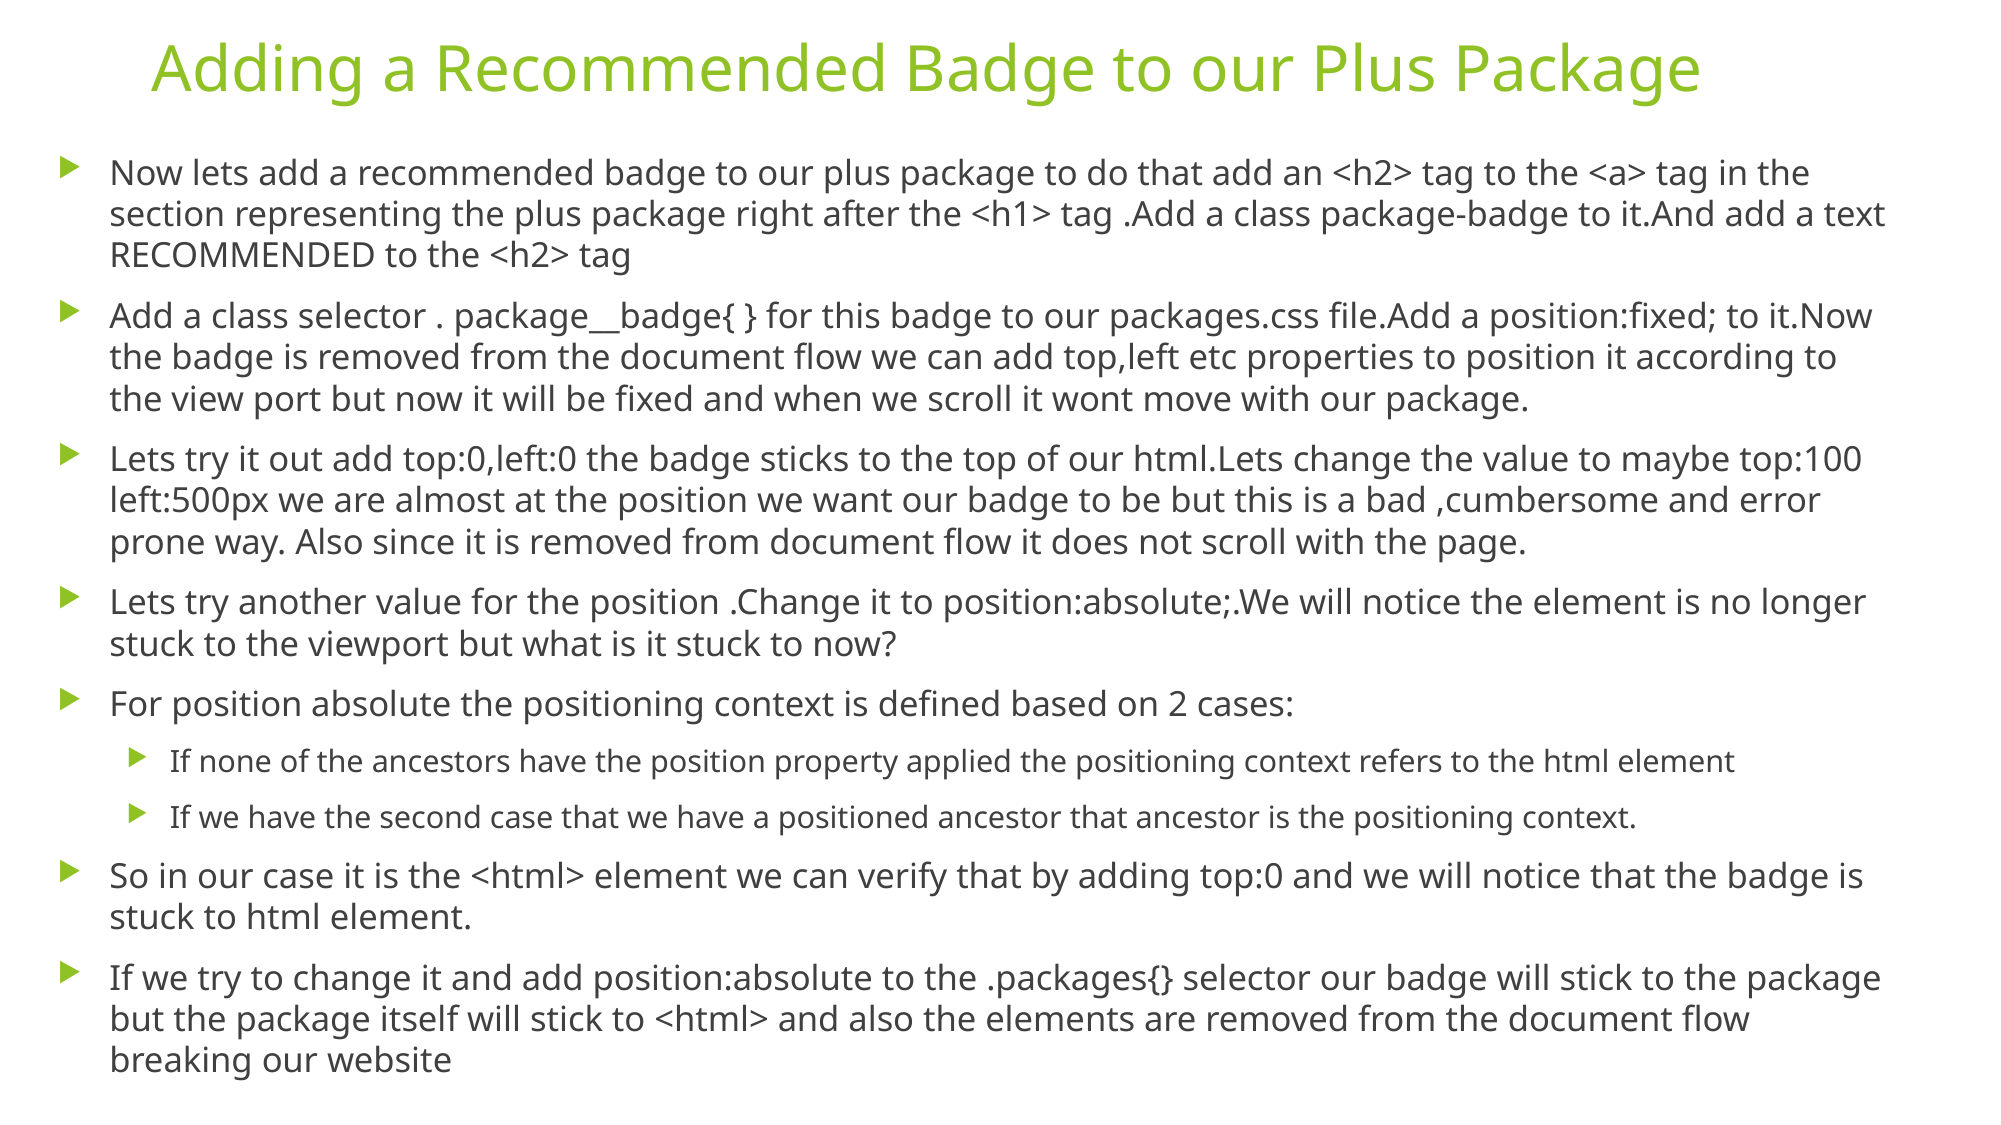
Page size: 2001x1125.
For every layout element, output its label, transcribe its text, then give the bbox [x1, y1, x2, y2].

title Adding a Recommended Badge to our Plus Package [136, 19, 1971, 113]
list Now lets add a recommended badge to our plus package to do that add an <h2> tag to the <a> tag in the section representing the plus package right after the <h1> tag .Add a class package-badge to it.And add a text RECOMMENDED to the <h2> tag Add a class selector . package__badge{ } for this badge to our packages.css file.Add a position:fixed; to it.Now the badge is removed from the document flow we can add top,left etc properties to position it according to the view port but now it will be fixed and when we scroll it wont move with our package. Lets try it out add top:0,left:0 the badge sticks to the top of our html.Lets change the value to maybe top:100 left:500px we are almost at the position we want our badge to be but this is a bad ,cumbersome and error prone way. Also since it is removed from document flow it does not scroll with the page. Lets try another value for the position .Change it to position:absolute;.We will notice the element is no longer stuck to the viewport but what is it stuck to now? For position absolute the positioning context is defined based on 2 cases: If none of the ancestors have the position property applied the positioning context refers to the html element If we have the second case that we have a positioned ancestor that ancestor is the positioning context. So in our case it is the <html> element we can verify that by adding top:0 and we will notice that the badge is stuck to html element. If we try to change it and add position:absolute to the .packages{} selector our badge will stick to the package but the package itself will stick to <html> and also the elements are removed from the document flow breaking our website [42, 143, 1910, 1091]
